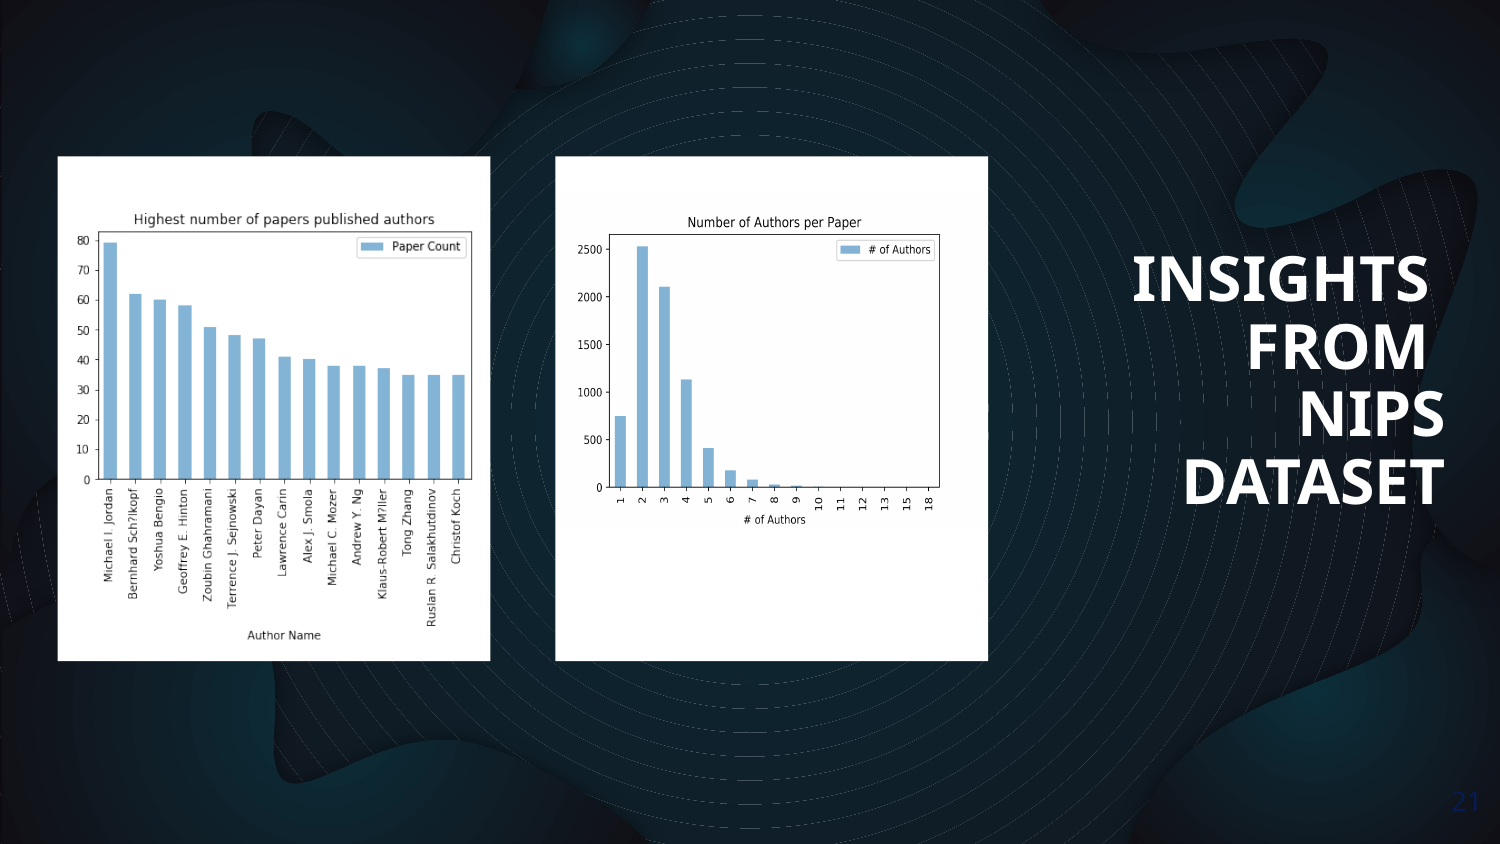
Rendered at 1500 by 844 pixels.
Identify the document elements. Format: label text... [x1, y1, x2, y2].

picture [556, 194, 982, 530]
text_box [57, 156, 491, 662]
text_box [555, 156, 989, 662]
title INSIGHTS FROM NIPS DATASET [1078, 97, 1458, 669]
slide_number ‹#› [1403, 779, 1494, 844]
picture [68, 205, 479, 650]
